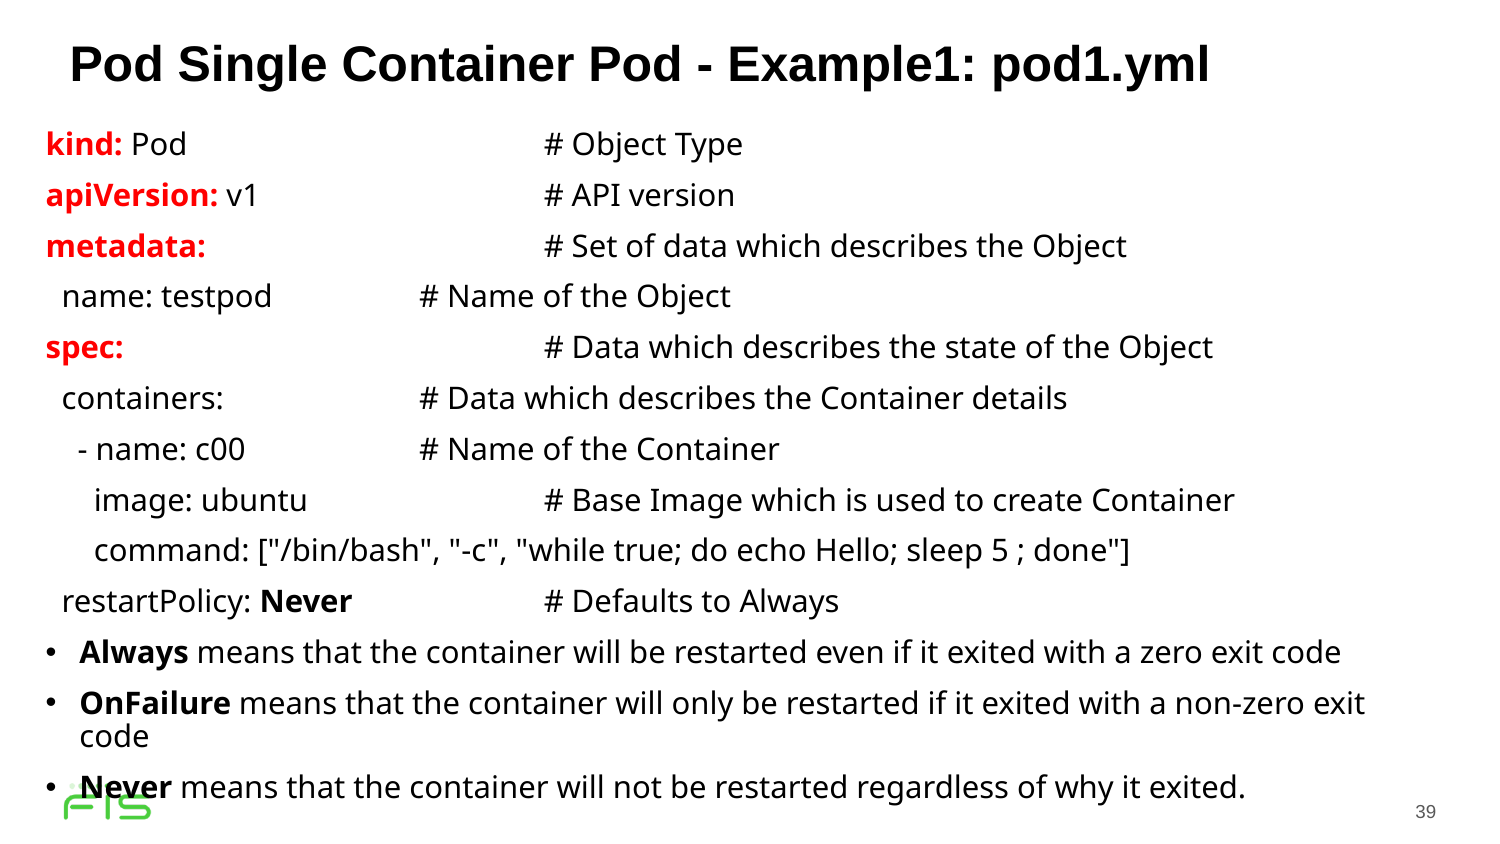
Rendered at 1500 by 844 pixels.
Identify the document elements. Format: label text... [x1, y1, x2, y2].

text_box kind: Pod # Object Type apiVersion: v1 # API version metadata: # Set of data which describes the Object name: testpod # Name of the Object spec: # Data which describes the state of the Object containers: # Data which describes the Container details - name: c00 # Name of the Container image: ubuntu # Base Image which is used to create Container command: ["/bin/bash", "-c", "while true; do echo Hello; sleep 5 ; done"] restartPolicy: Never # Defaults to Always Always means that the container will be restarted even if it exited with a zero exit code OnFailure means that the container will only be restarted if it exited with a non-zero exit code Never means that the container will not be restarted regardless of why it exited. [30, 121, 1450, 821]
text_box Pod Single Container Pod - Example1: pod1.yml [54, 30, 1450, 119]
slide_number 39 [1359, 800, 1437, 823]
